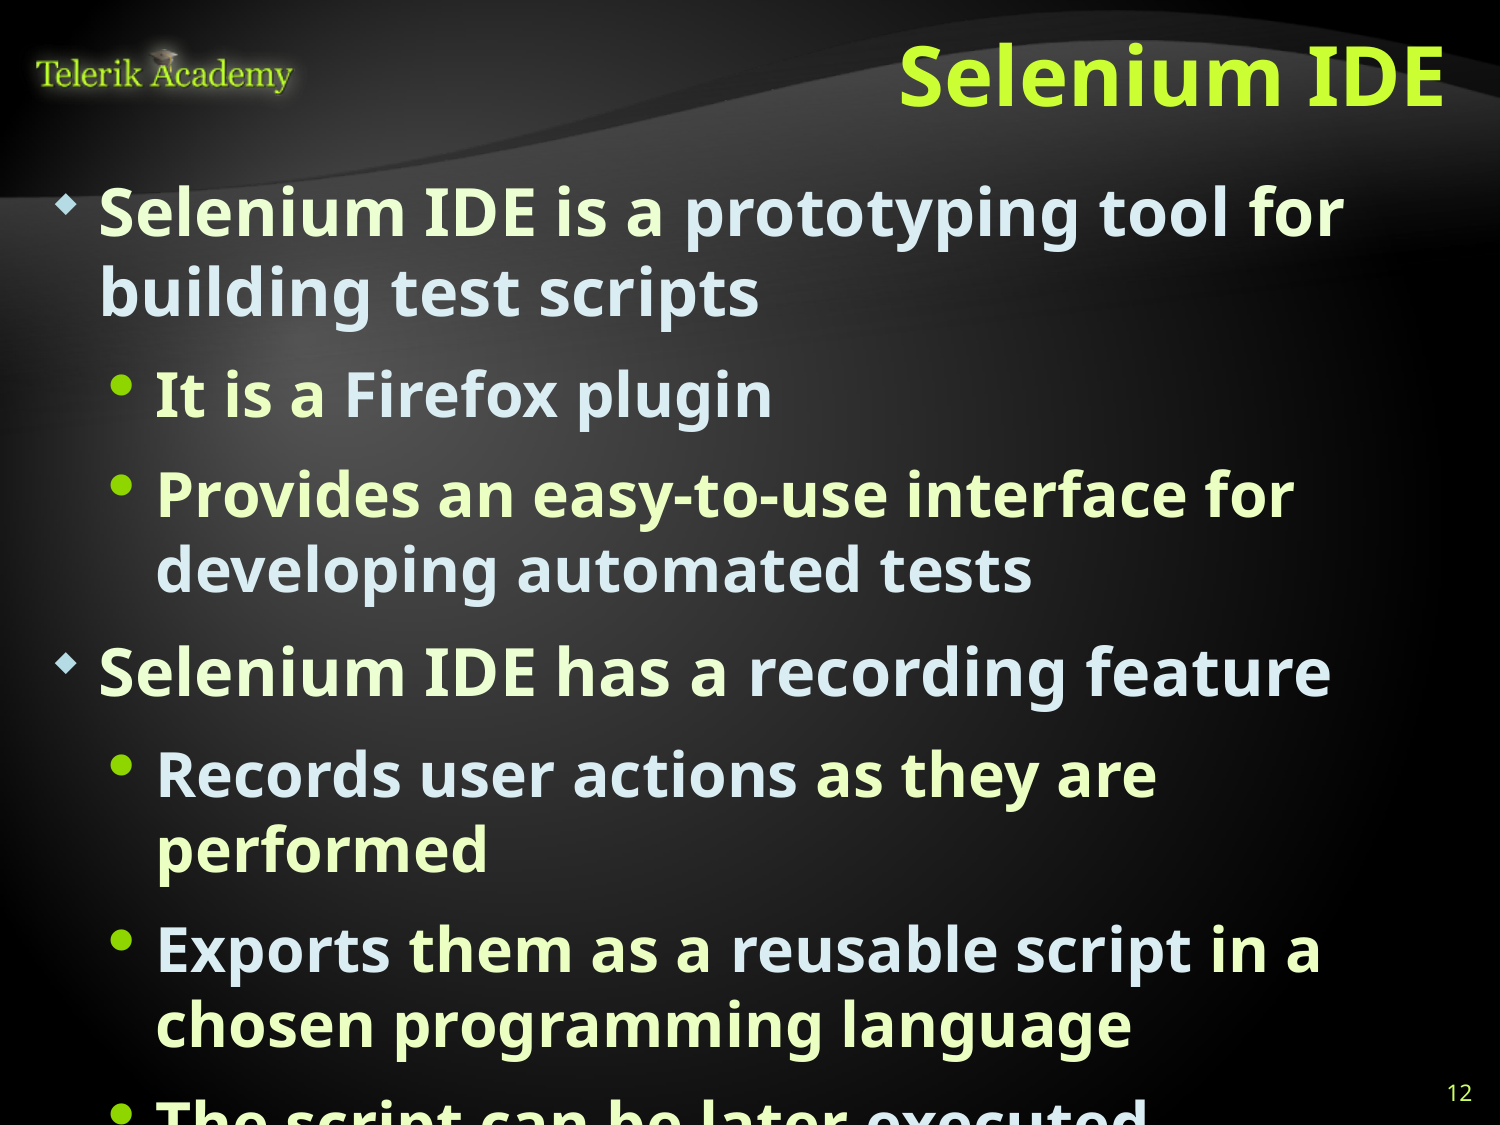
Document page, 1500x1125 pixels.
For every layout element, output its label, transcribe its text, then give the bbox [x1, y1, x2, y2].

title Selenium IDE [16, 12, 1463, 150]
slide_number 12 [1412, 1074, 1488, 1113]
picture [0, 0, 1500, 1125]
list Selenium IDE is a prototyping tool for building test scripts It is a Firefox plugin Provides an easy-to-use interface for developing automated tests Selenium IDE has a recording feature Records user actions as they are performed Exports them as a reusable script in a chosen programming language The script can be later executed [37, 162, 1463, 1088]
